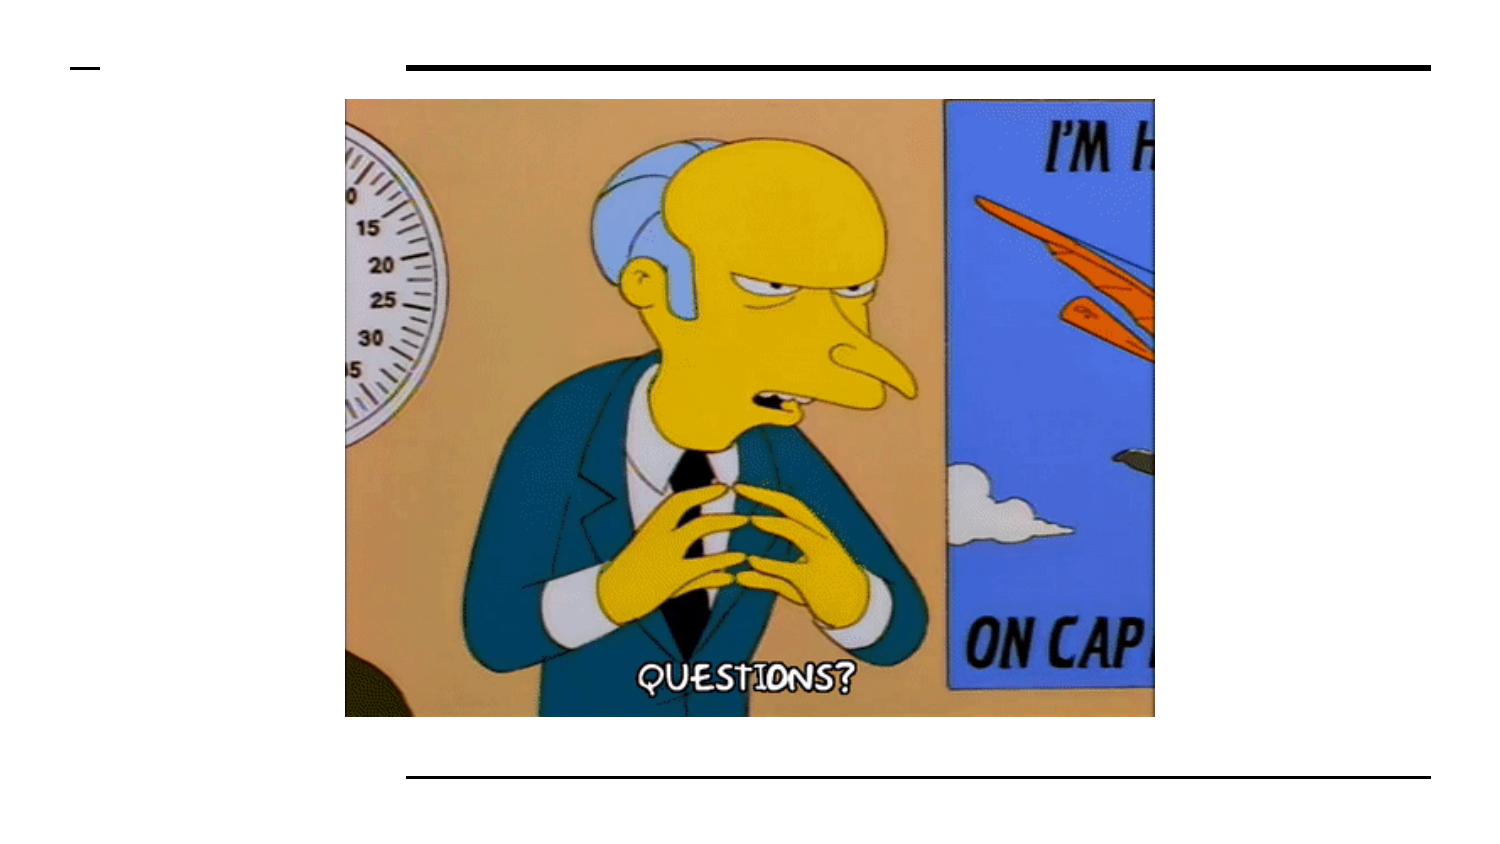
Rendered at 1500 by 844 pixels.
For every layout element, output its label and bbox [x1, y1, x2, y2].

picture [345, 99, 1155, 717]
